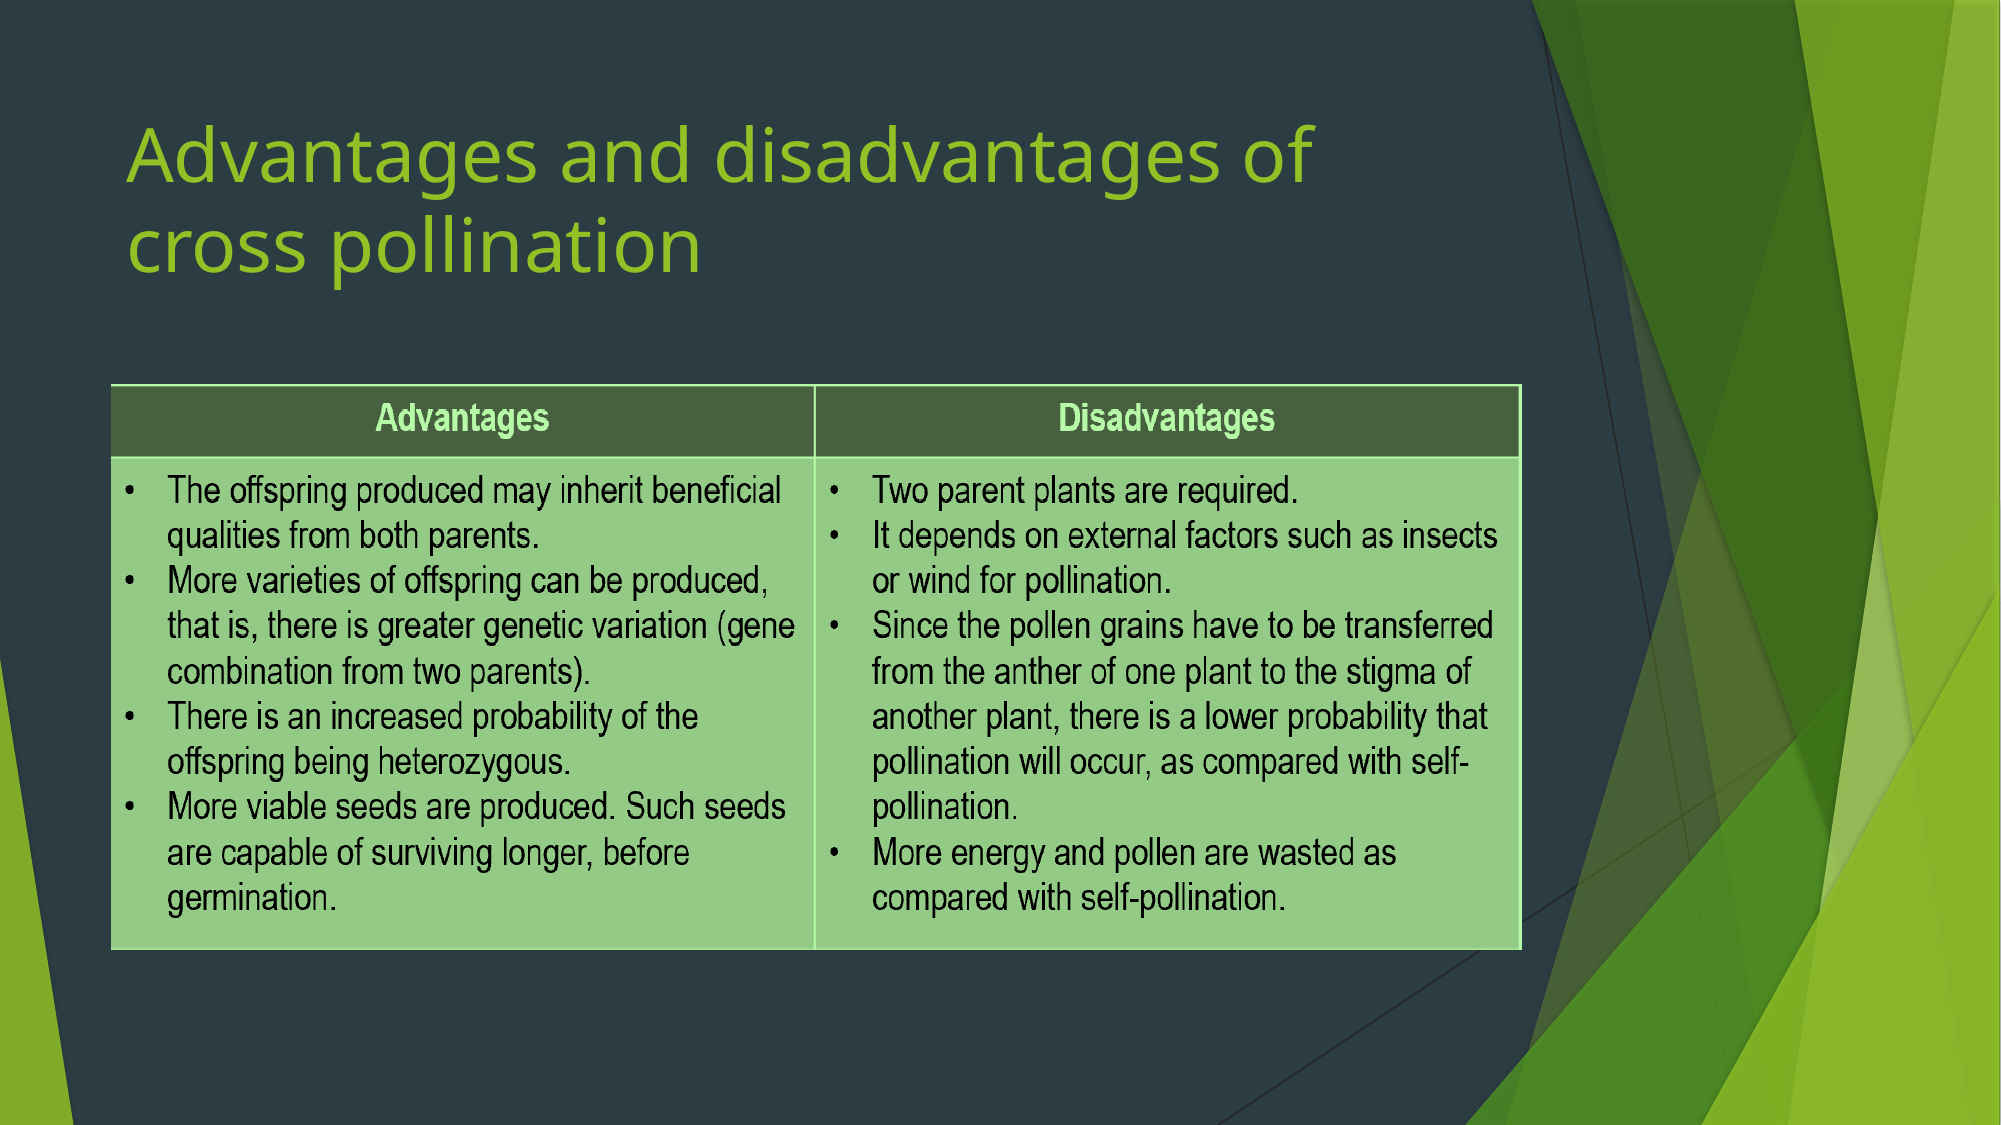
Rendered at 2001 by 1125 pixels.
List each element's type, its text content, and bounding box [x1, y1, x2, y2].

title Advantages and disadvantages of cross pollination [111, 99, 1522, 317]
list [110, 384, 1522, 951]
